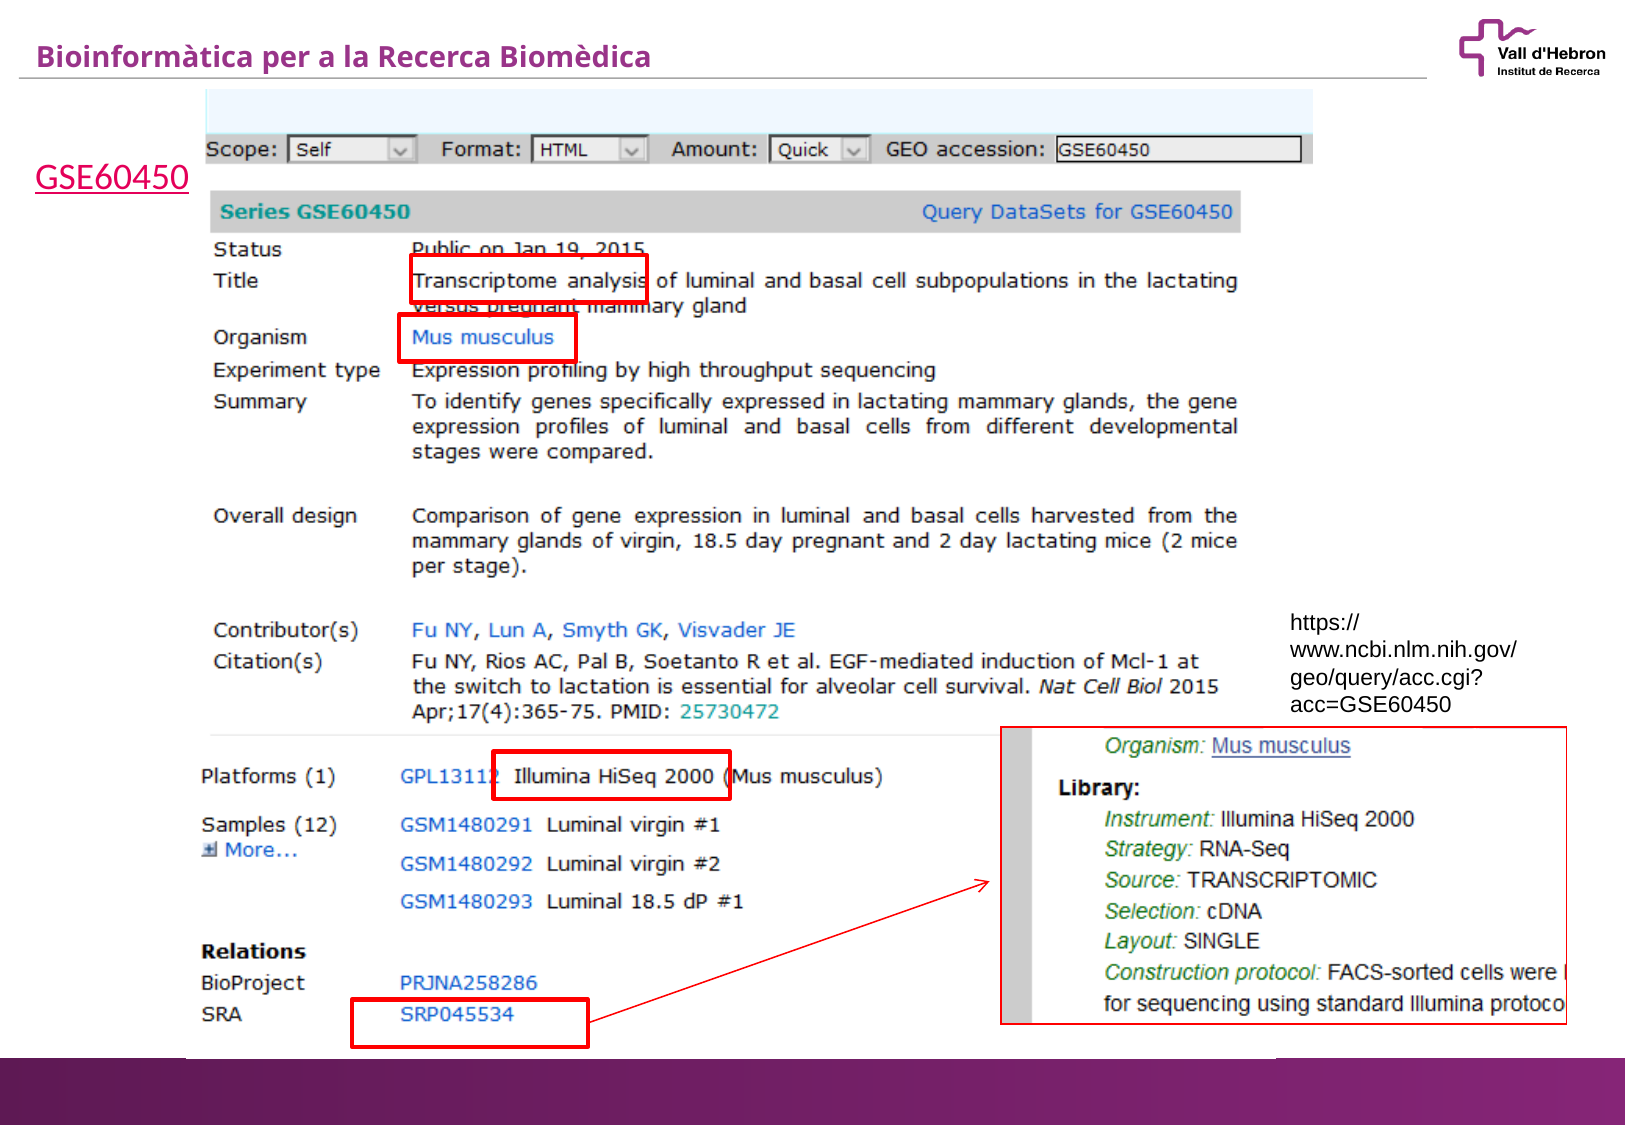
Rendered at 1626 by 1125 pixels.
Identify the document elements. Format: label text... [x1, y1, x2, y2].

picture [1458, 19, 1606, 77]
text_box GSE60450 [20, 144, 192, 205]
picture [186, 89, 1567, 1059]
text_box https://www.ncbi.nlm.nih.gov/geo/query/acc.cgi?acc=GSE60450 [1318, 600, 1586, 725]
